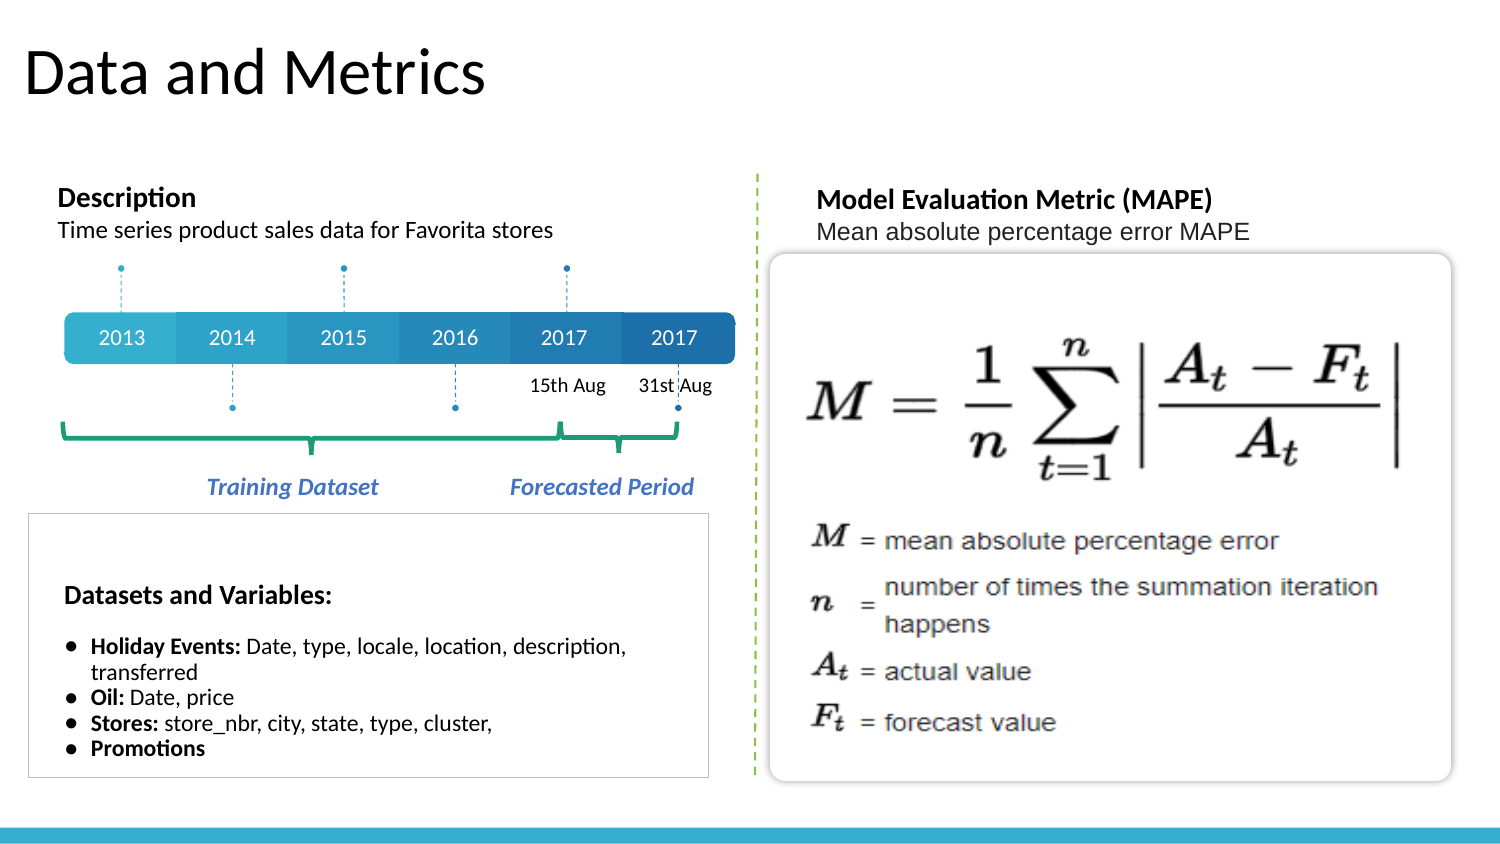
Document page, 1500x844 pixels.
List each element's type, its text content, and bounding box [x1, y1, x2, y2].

picture [801, 285, 1420, 750]
list Datasets and Variables: Holiday Events: Date, type, locale, location, description, transferred Oil: Date, price Stores: store_nbr, city, state, type, cluster, Promotions [28, 588, 709, 778]
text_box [754, 173, 758, 777]
text_box Data and Metrics [9, 21, 1407, 138]
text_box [28, 89, 772, 588]
text_box Model Evaluation Metric (MAPE) Mean absolute percentage error MAPE [801, 173, 1446, 251]
